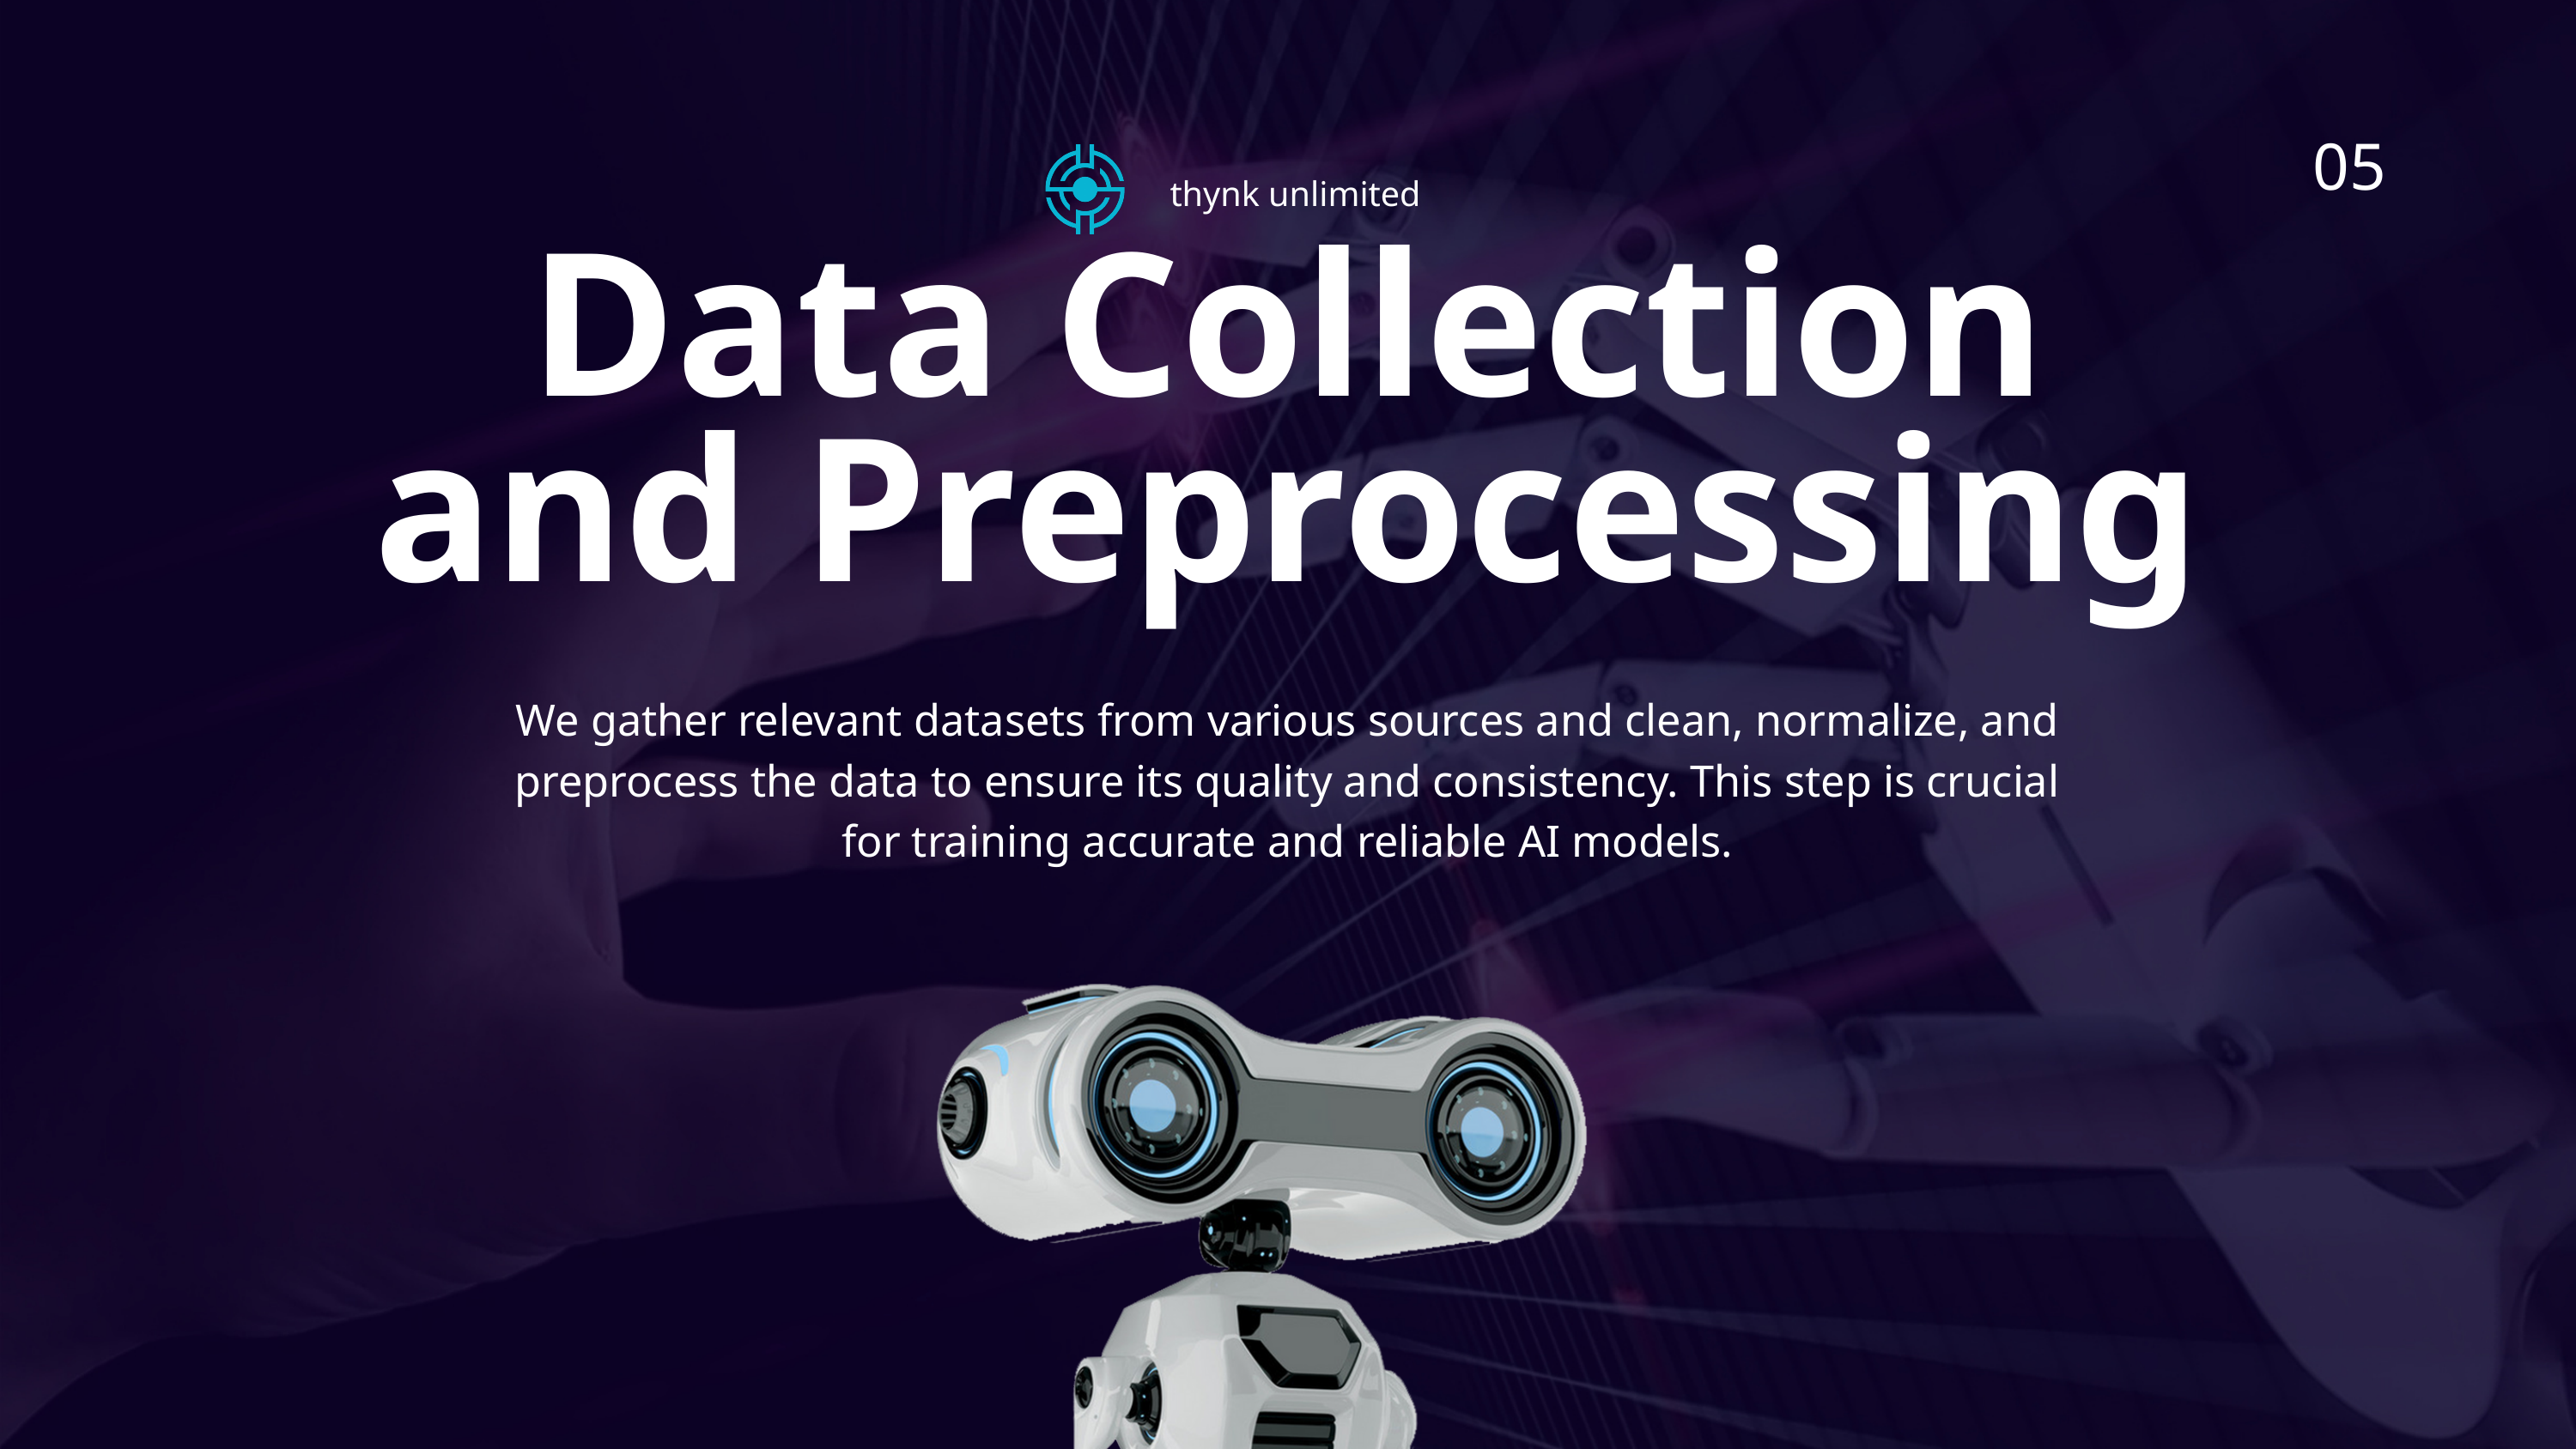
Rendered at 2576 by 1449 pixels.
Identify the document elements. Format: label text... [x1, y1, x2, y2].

text_box Data Collection and Preprocessing [355, 251, 2221, 621]
text_box 05 [2312, 112, 2452, 203]
text_box [1045, 144, 1125, 234]
text_box We gather relevant datasets from various sources and clean, normalize, and preprocess the data to ensure its quality and consistency. This step is crucial for training accurate and reliable AI models. [486, 684, 2090, 866]
text_box thynk unlimited [1170, 165, 1531, 213]
text_box [0, 0, 2576, 1449]
text_box [936, 984, 1588, 1449]
